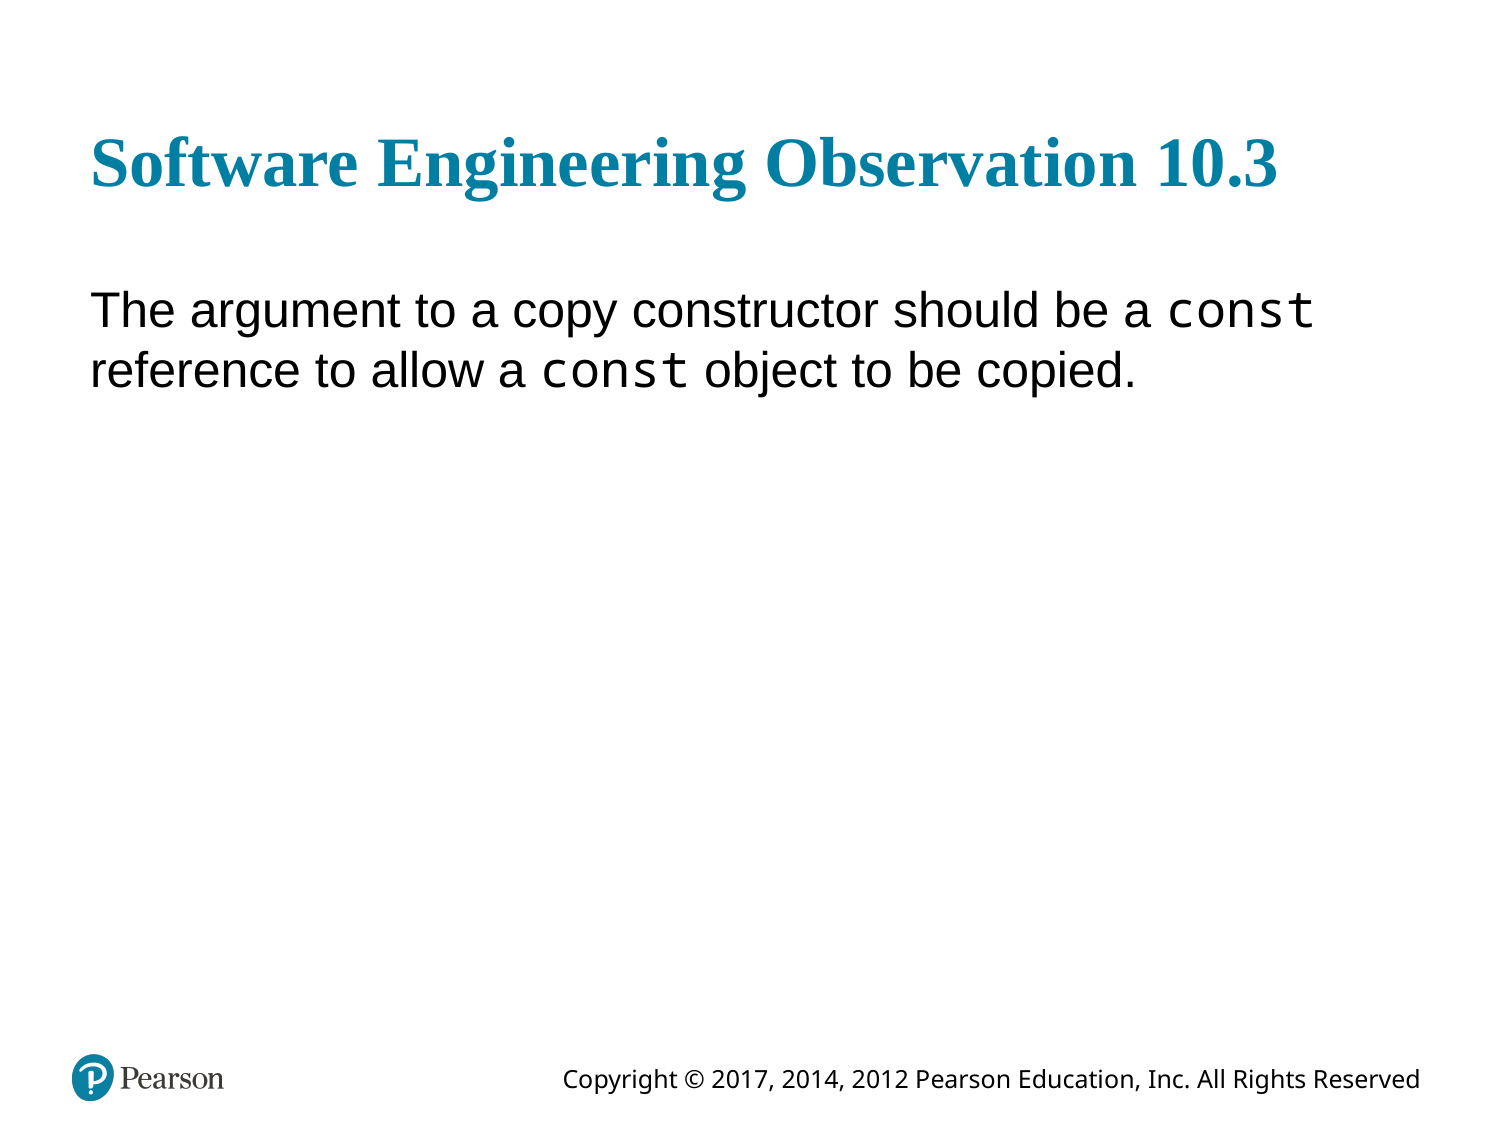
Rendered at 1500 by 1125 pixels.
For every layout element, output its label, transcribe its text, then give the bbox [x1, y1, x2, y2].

picture [80, 1063, 106, 1088]
picture [98, 1054, 224, 1101]
picture [72, 1054, 88, 1070]
list The argument to a copy constructor should be a const reference to allow a const object to be copied. [75, 262, 1425, 1005]
title Software Engineering Observation 10.3 [75, 0, 1425, 216]
picture [72, 1087, 83, 1101]
